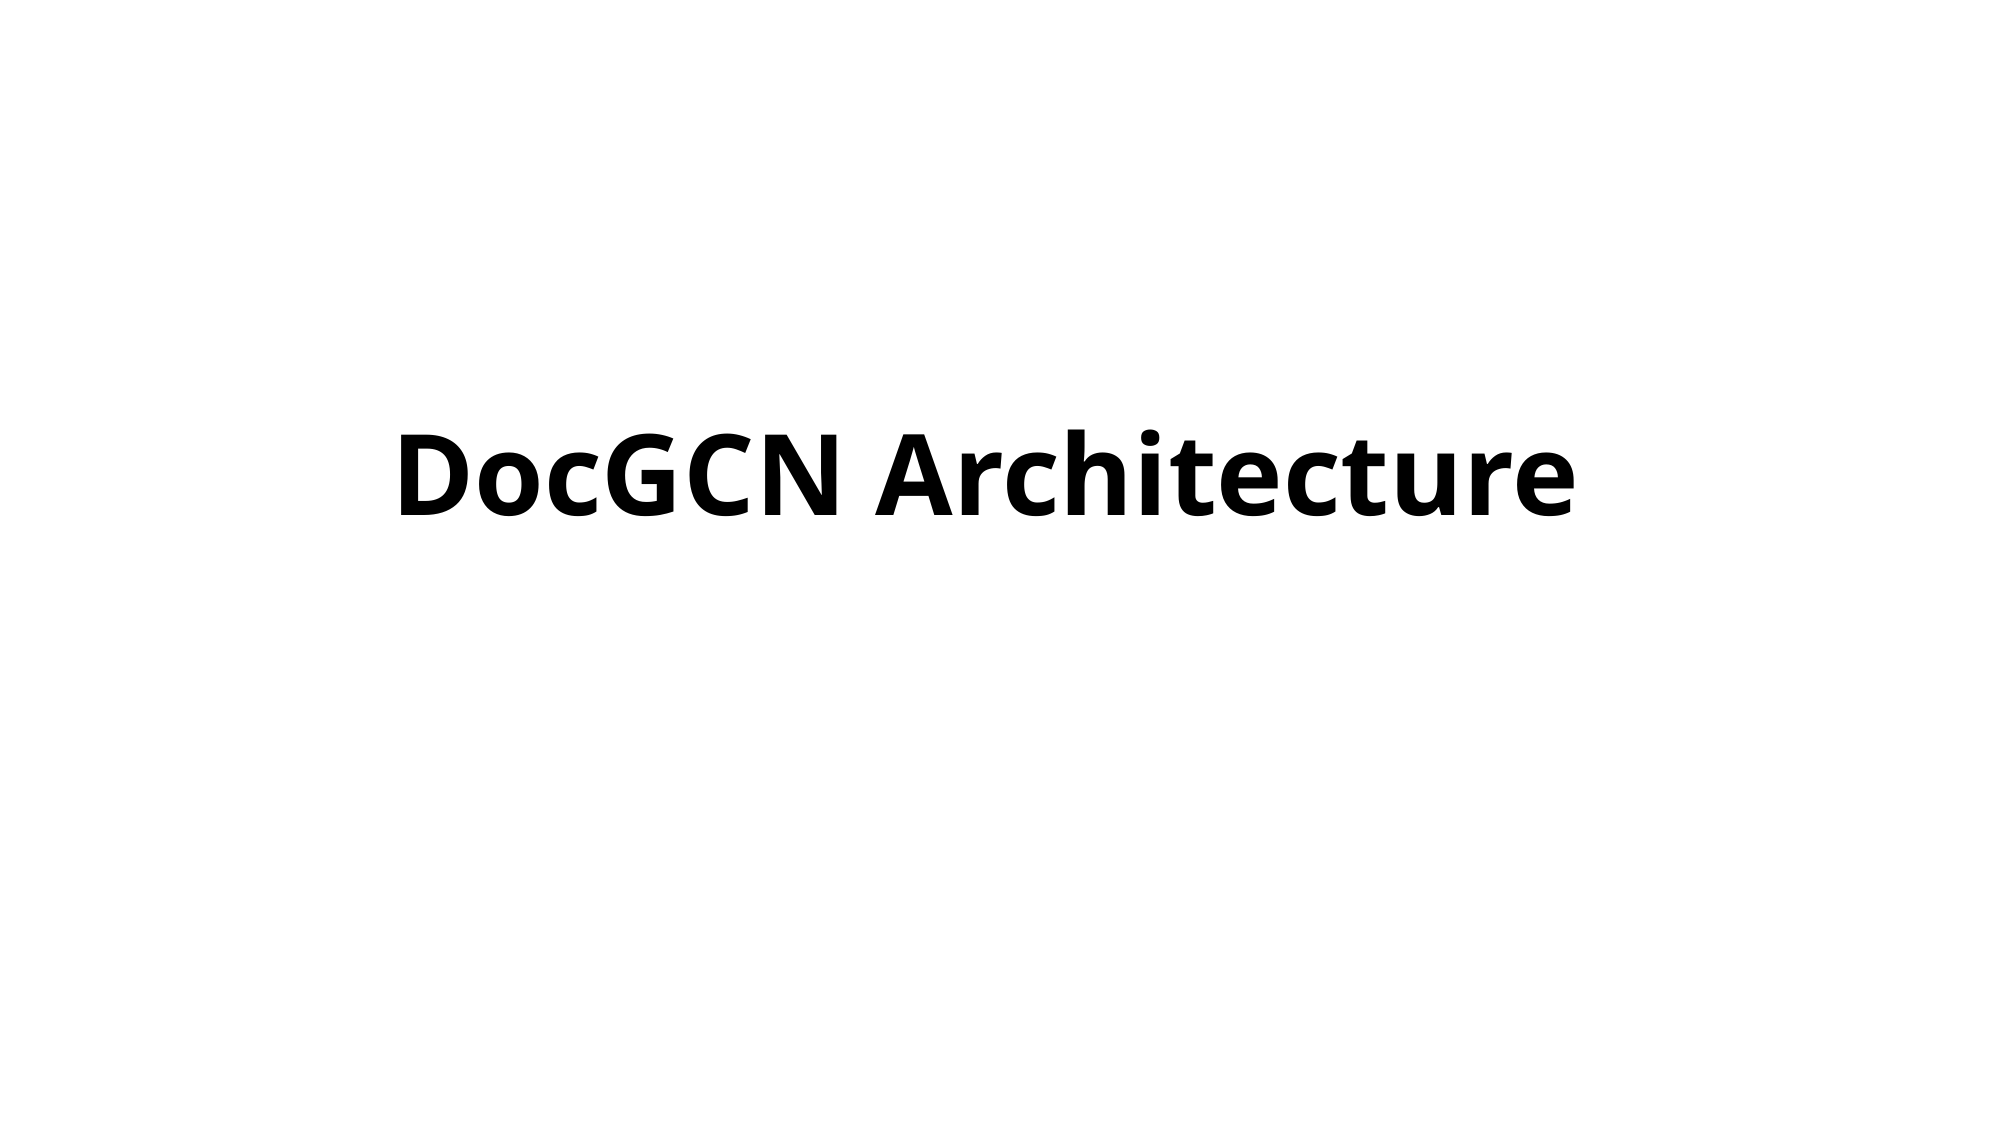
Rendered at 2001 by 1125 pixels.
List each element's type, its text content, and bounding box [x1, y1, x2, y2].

text_box DocGCN Architecture [137, 432, 1863, 547]
